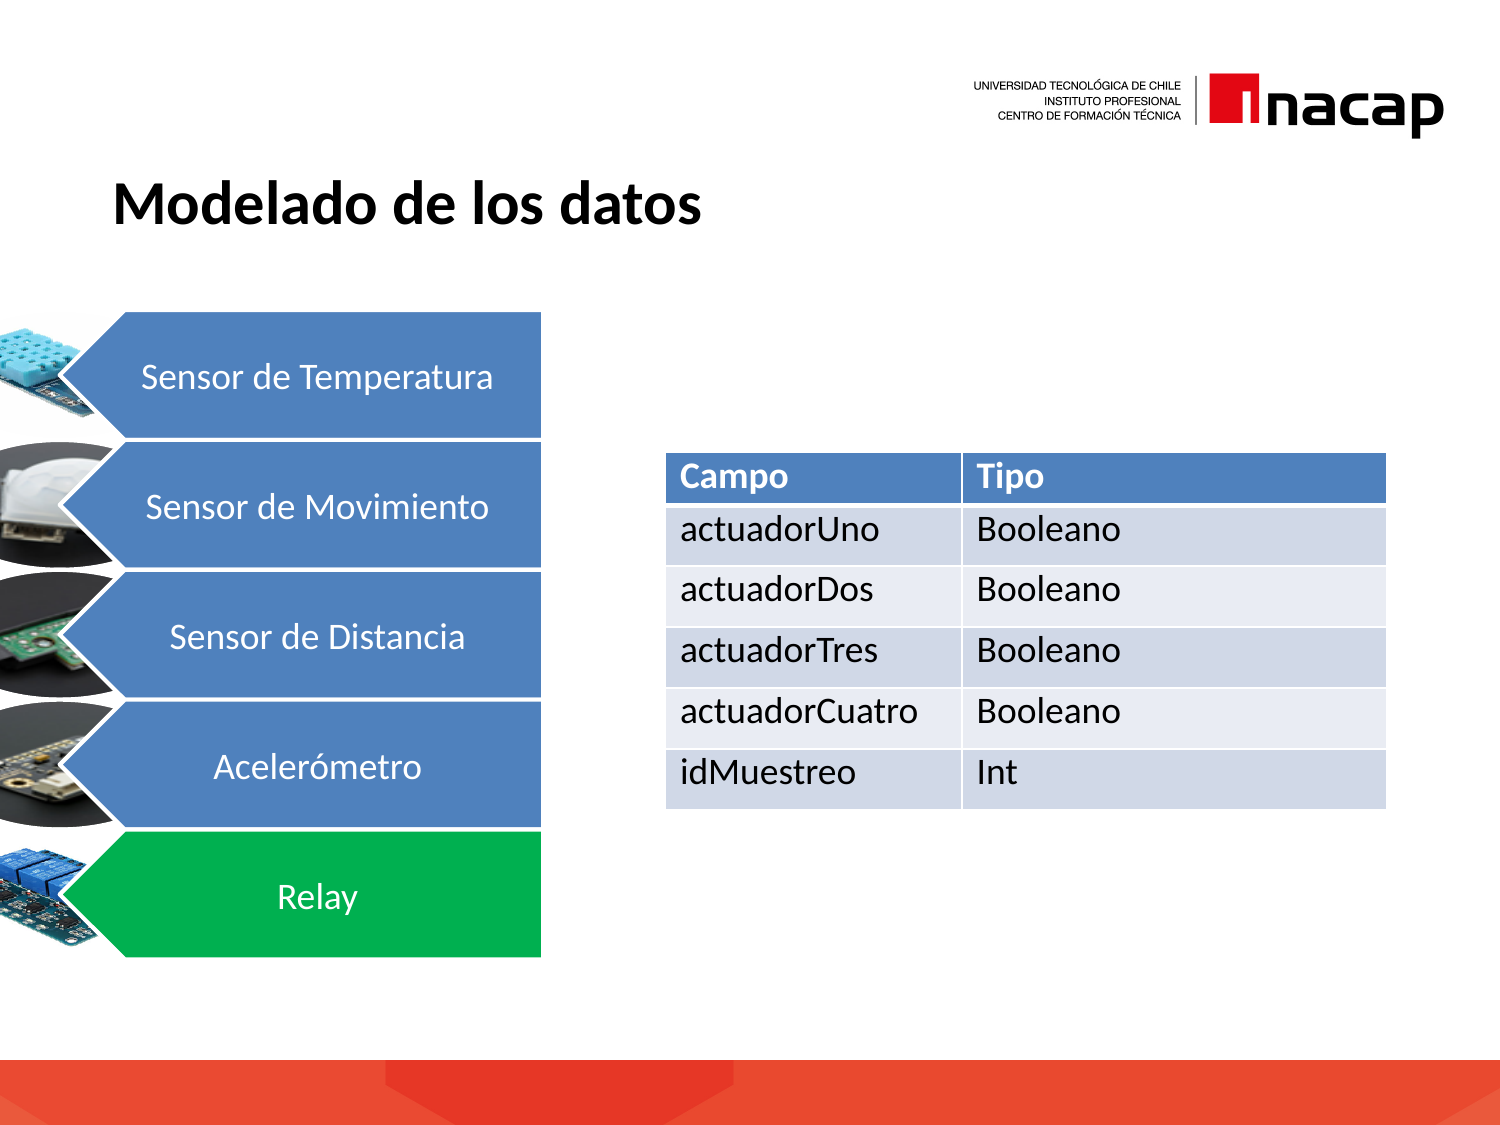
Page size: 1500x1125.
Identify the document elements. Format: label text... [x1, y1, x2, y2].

table_cell Booleano [963, 689, 1386, 748]
table_cell actuadorDos [671, 567, 961, 626]
table_cell actuadorCuatro [671, 689, 961, 748]
table_header Campo [671, 453, 961, 503]
table_cell actuadorUno [671, 508, 961, 565]
table_cell Int [963, 750, 1386, 809]
table_cell Booleano [963, 567, 1386, 626]
table_cell idMuestreo [671, 750, 961, 809]
picture [0, 0, 1500, 1125]
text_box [0, 309, 666, 960]
table_cell Booleano [963, 628, 1386, 687]
table_cell Booleano [963, 508, 1386, 565]
table_cell actuadorTres [671, 628, 961, 687]
table_header Tipo [963, 453, 1386, 503]
text_box Modelado de los datos [97, 149, 1123, 250]
